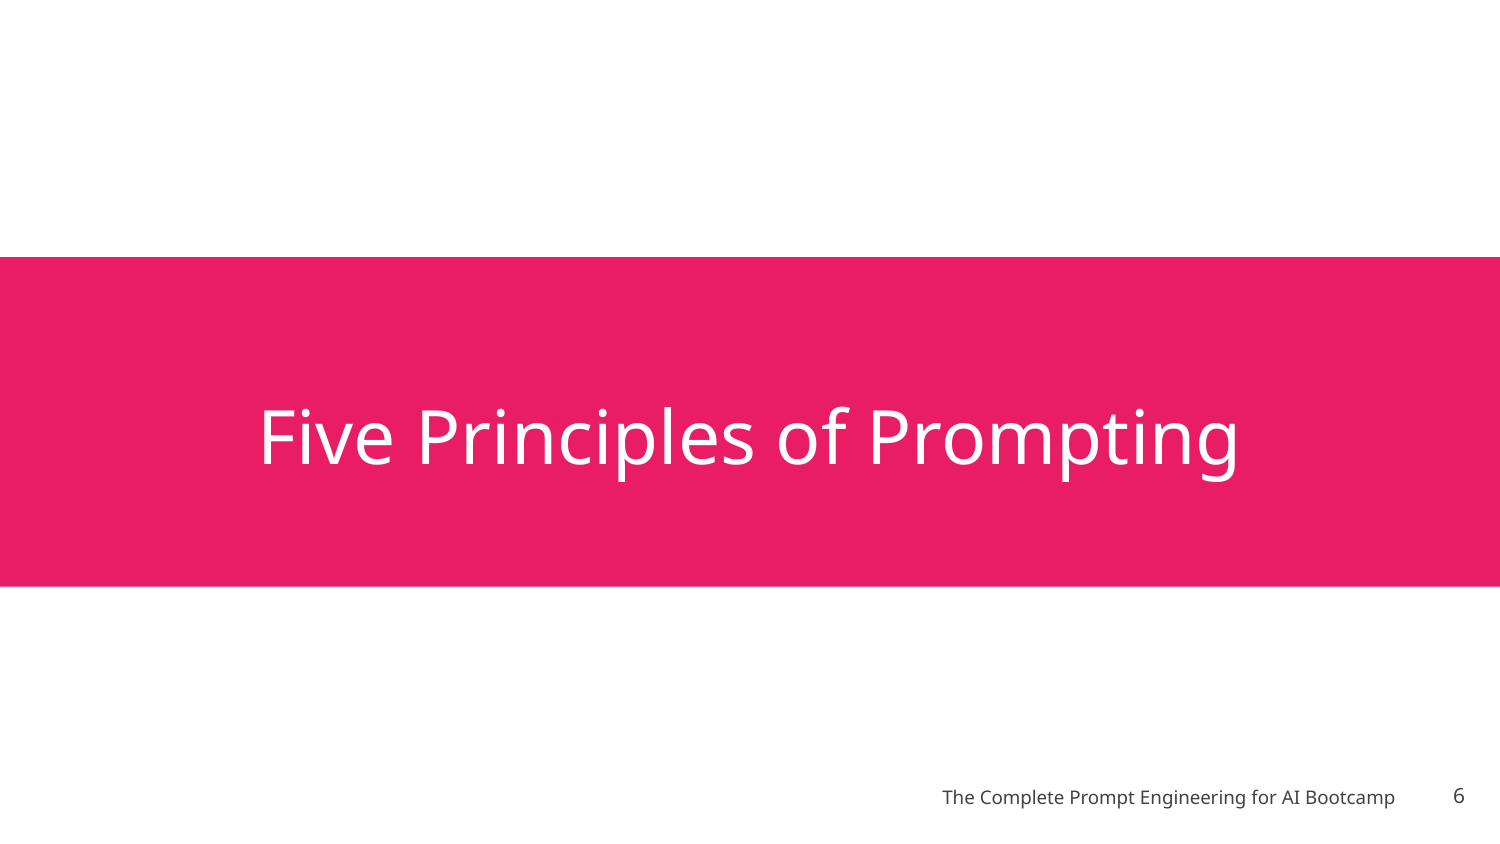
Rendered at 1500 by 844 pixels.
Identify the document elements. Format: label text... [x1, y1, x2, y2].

slide_number ‹#› [1389, 764, 1480, 830]
title Five Principles of Prompting [70, 309, 1430, 559]
